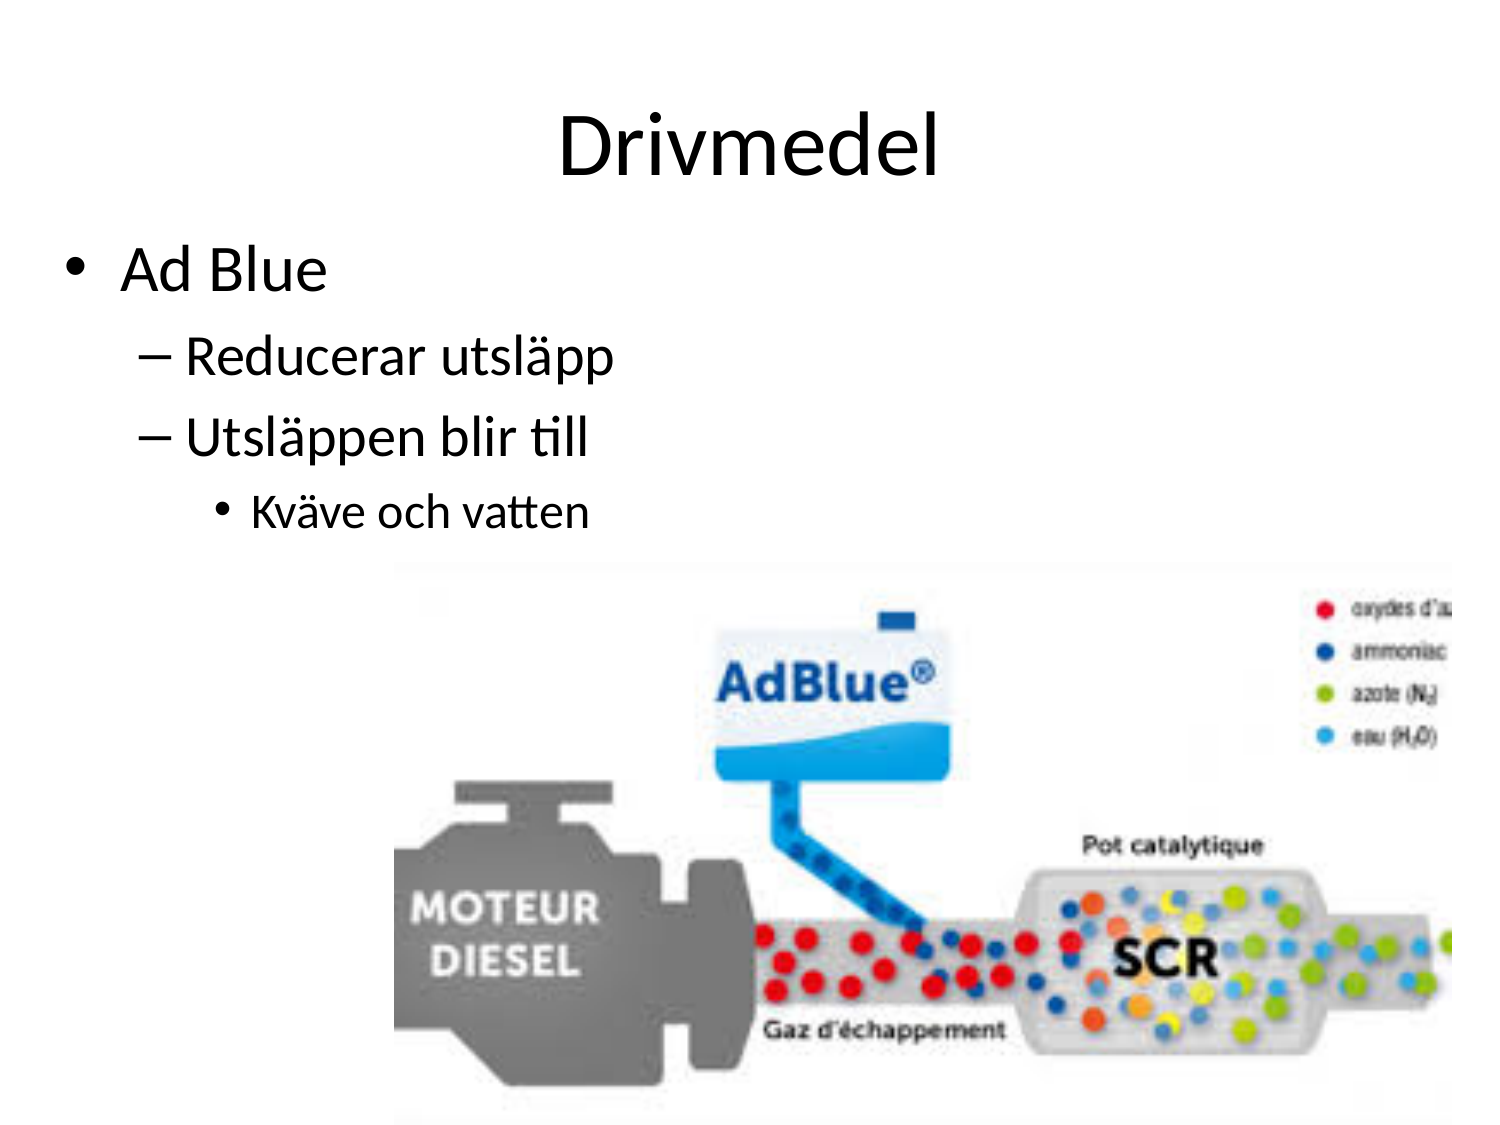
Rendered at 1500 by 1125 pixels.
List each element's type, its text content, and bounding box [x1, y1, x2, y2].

list Ad Blue Reducerar utsläpp Utsläppen blir till Kväve och vatten [48, 217, 1399, 961]
title Drivmedel [75, 45, 1425, 233]
picture [394, 562, 1452, 1125]
